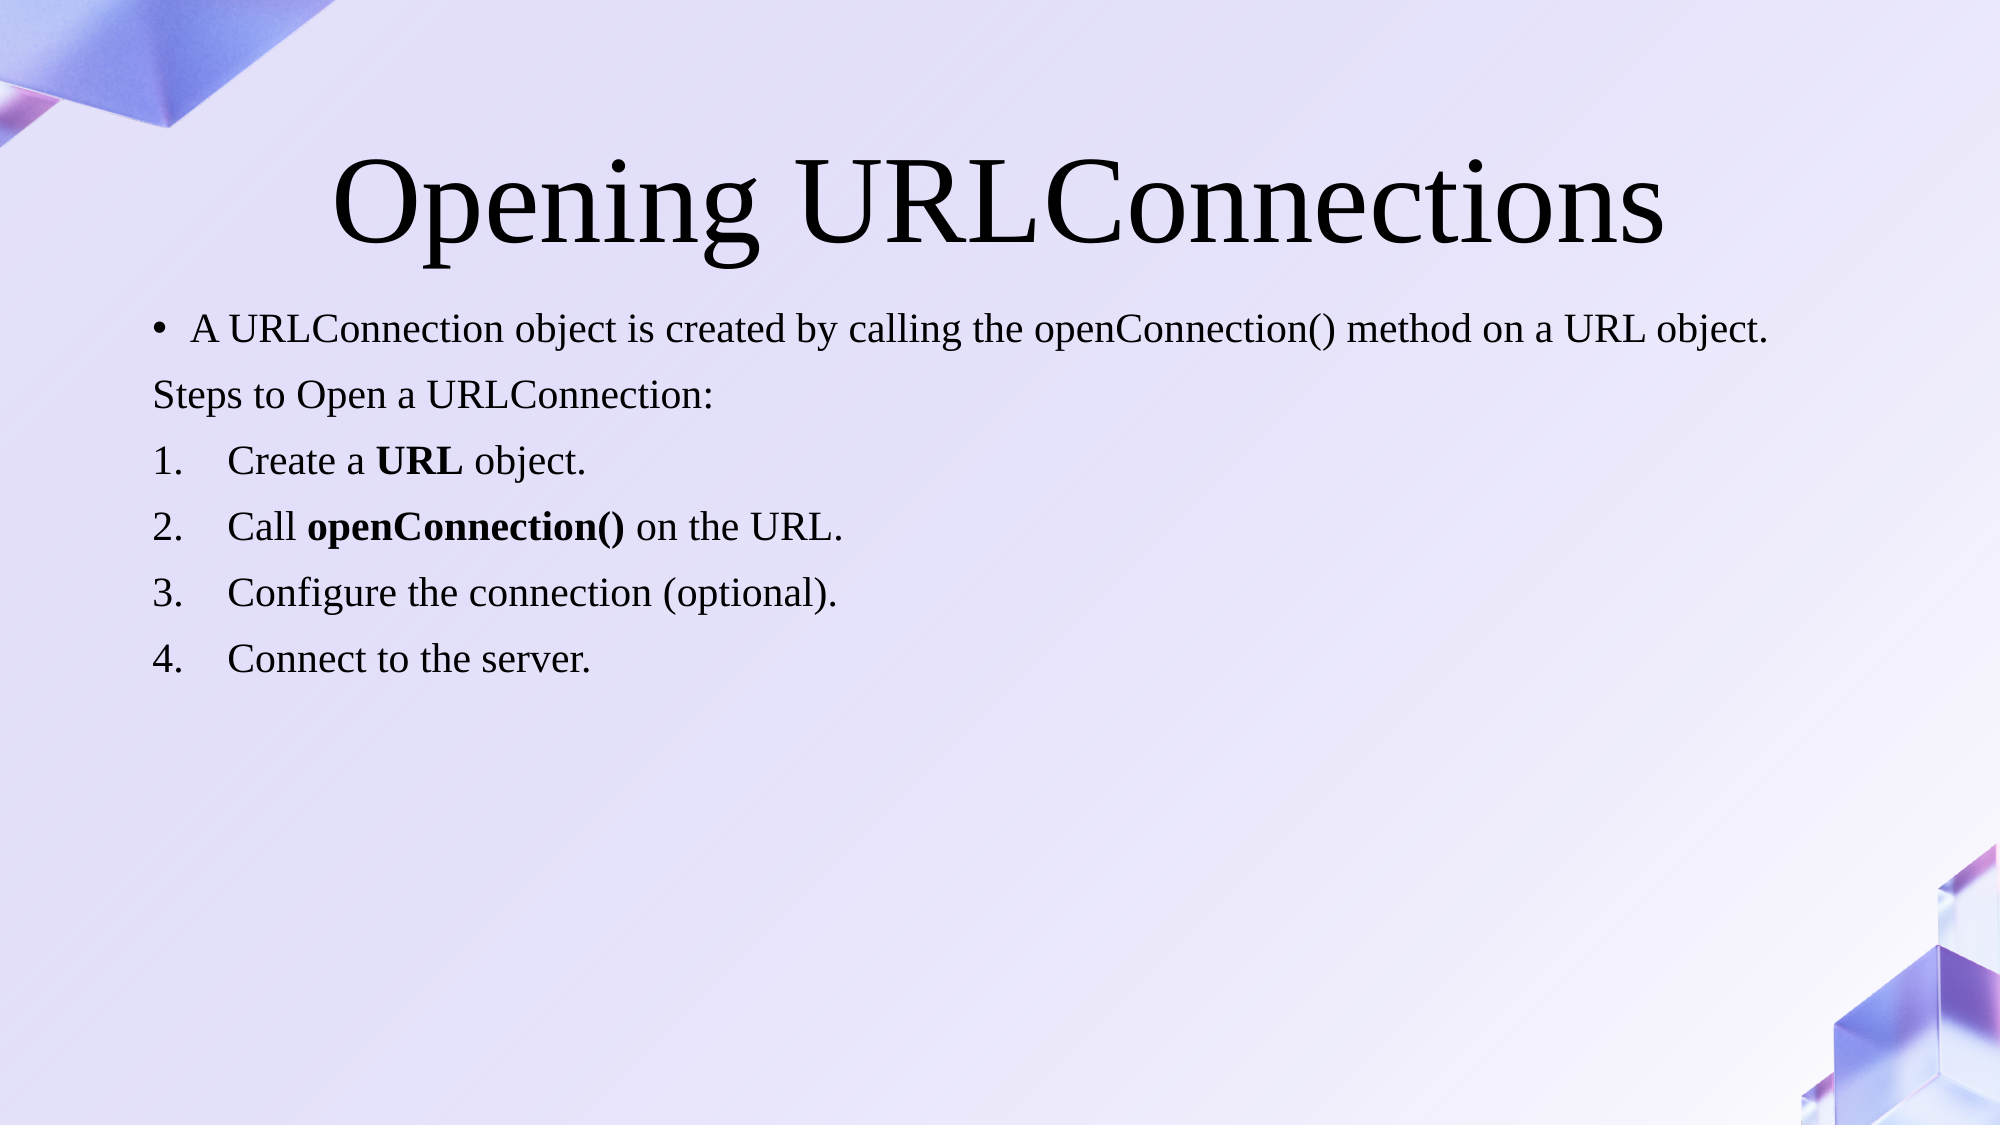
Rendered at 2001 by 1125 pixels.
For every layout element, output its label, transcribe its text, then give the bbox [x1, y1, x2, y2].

picture [1696, 760, 2000, 1125]
text_box Opening URLConnections [137, 59, 1863, 278]
text_box A URLConnection object is created by calling the openConnection() method on a URL object. Steps to Open a URLConnection: Create a URL object. Call openConnection() on the URL. Configure the connection (optional). Connect to the server. [137, 299, 1863, 1014]
picture [0, 0, 703, 374]
